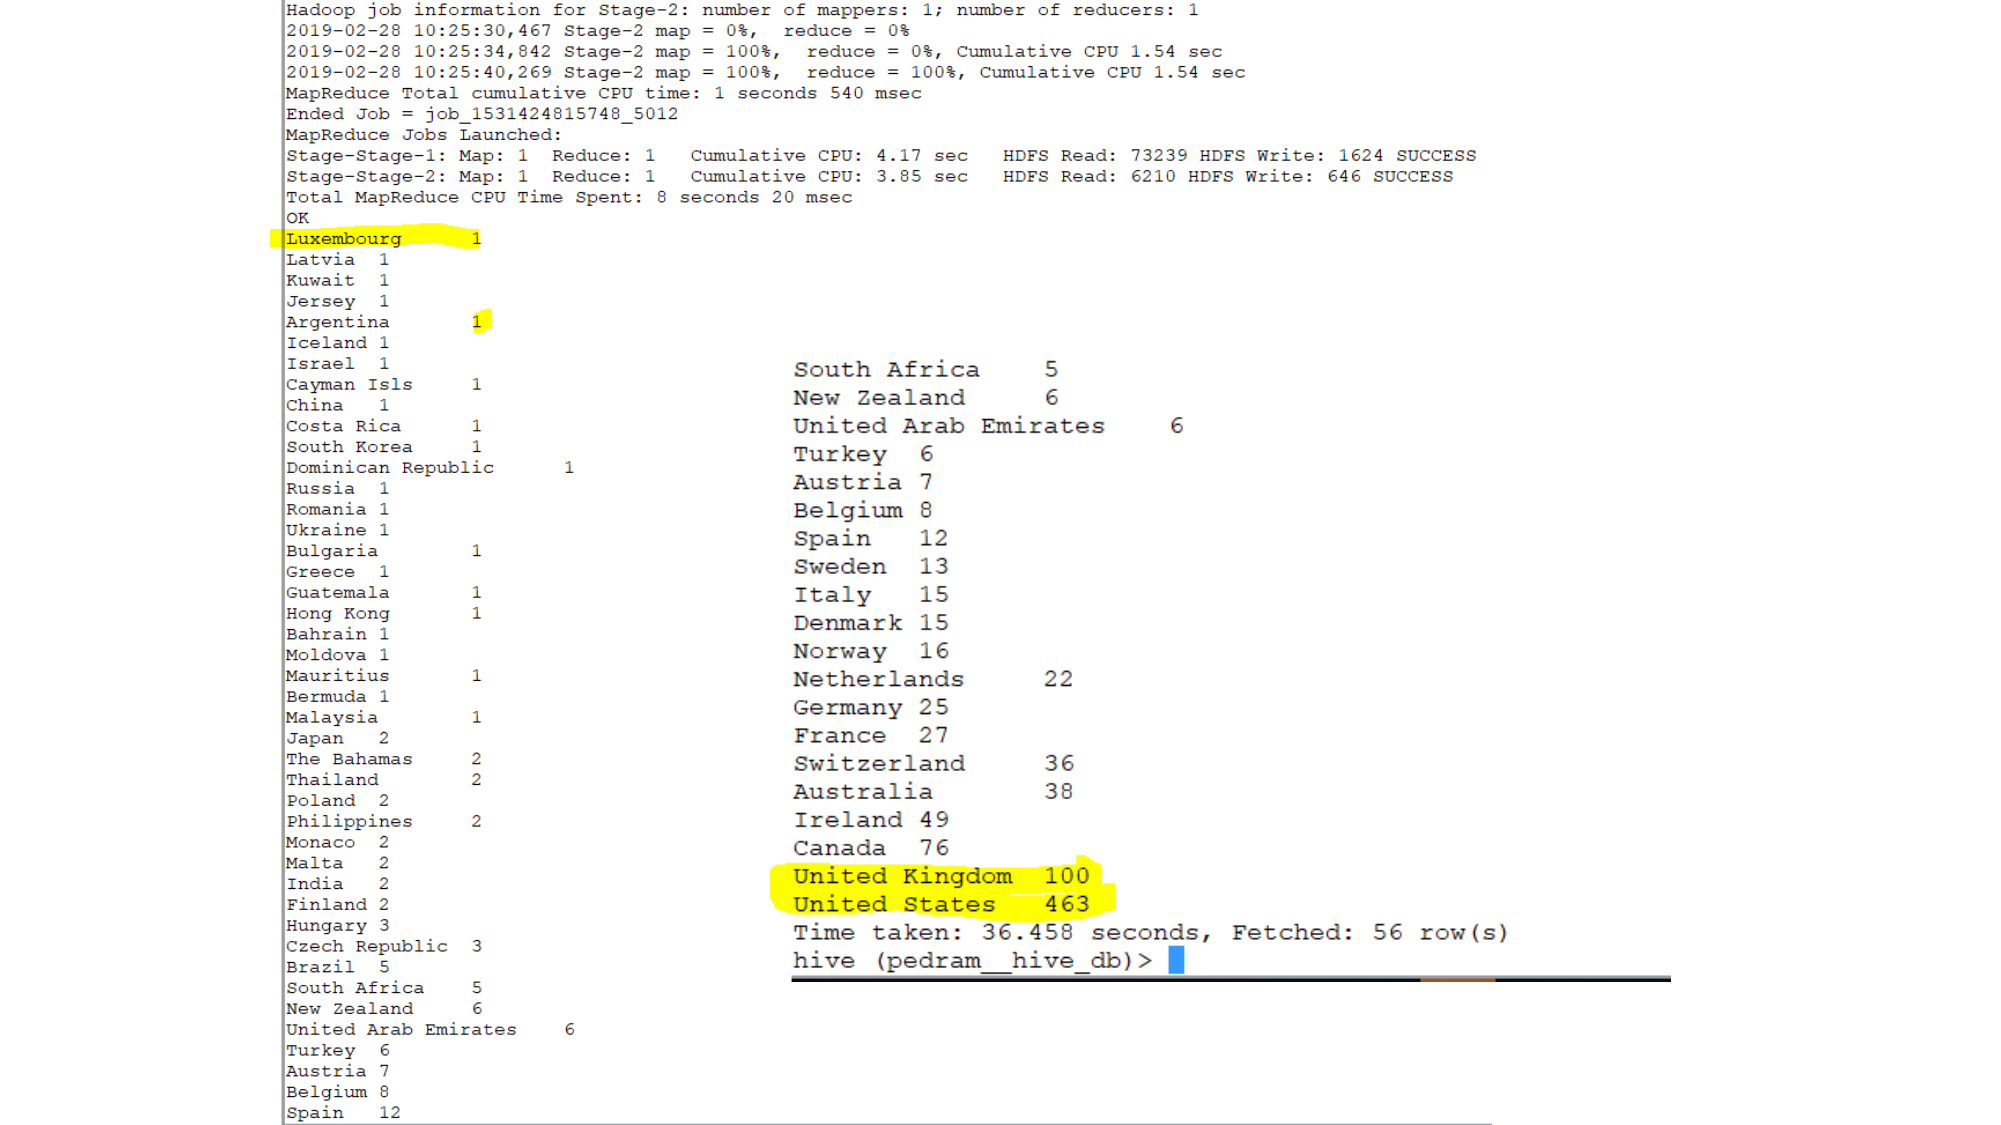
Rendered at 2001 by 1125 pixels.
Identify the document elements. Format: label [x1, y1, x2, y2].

picture [270, 0, 1671, 1125]
